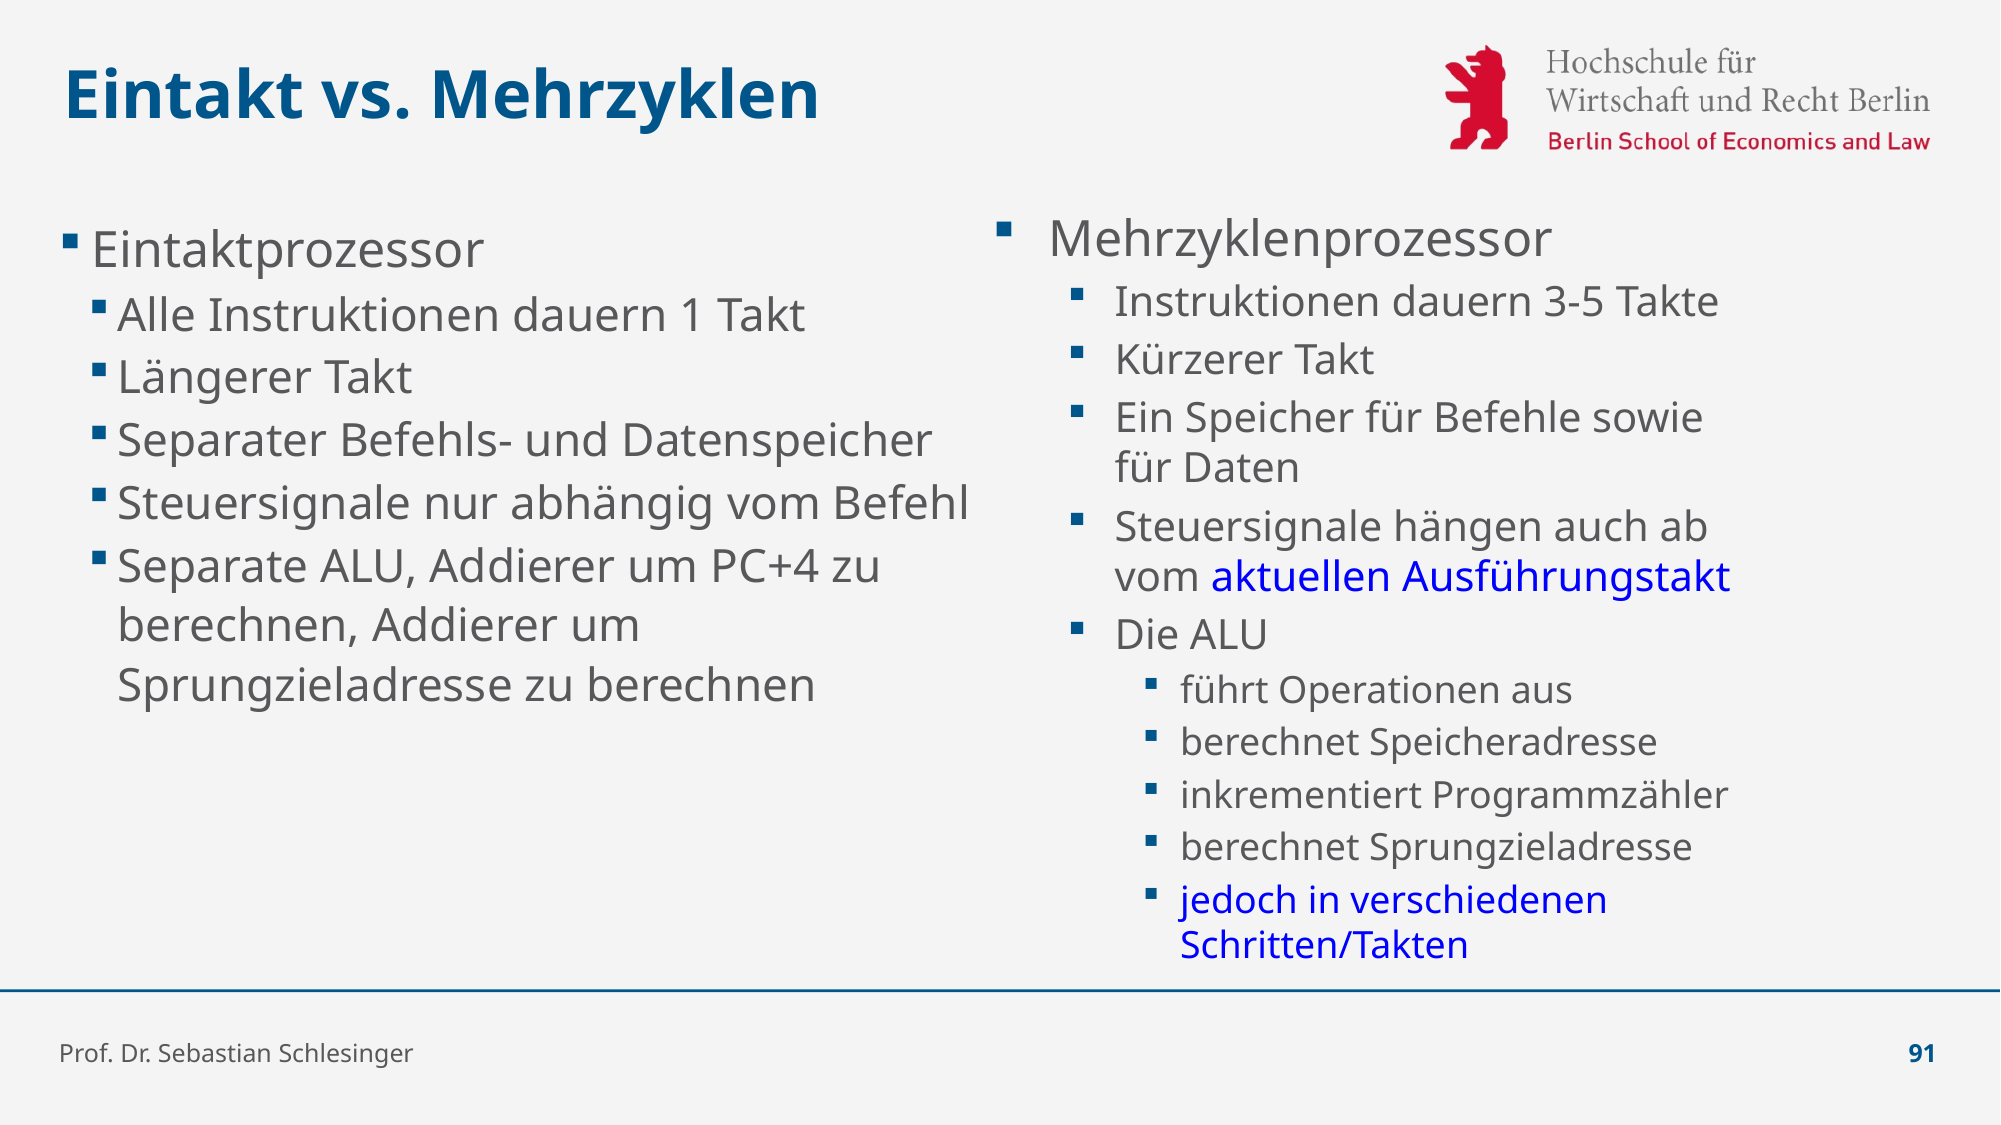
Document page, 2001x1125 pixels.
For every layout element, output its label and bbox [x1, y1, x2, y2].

list [59, 212, 977, 943]
text_box [977, 184, 1750, 1026]
title [63, 51, 1314, 147]
slide_number [1805, 1012, 1941, 1072]
footer [58, 1012, 1440, 1072]
picture [1434, 42, 1937, 158]
